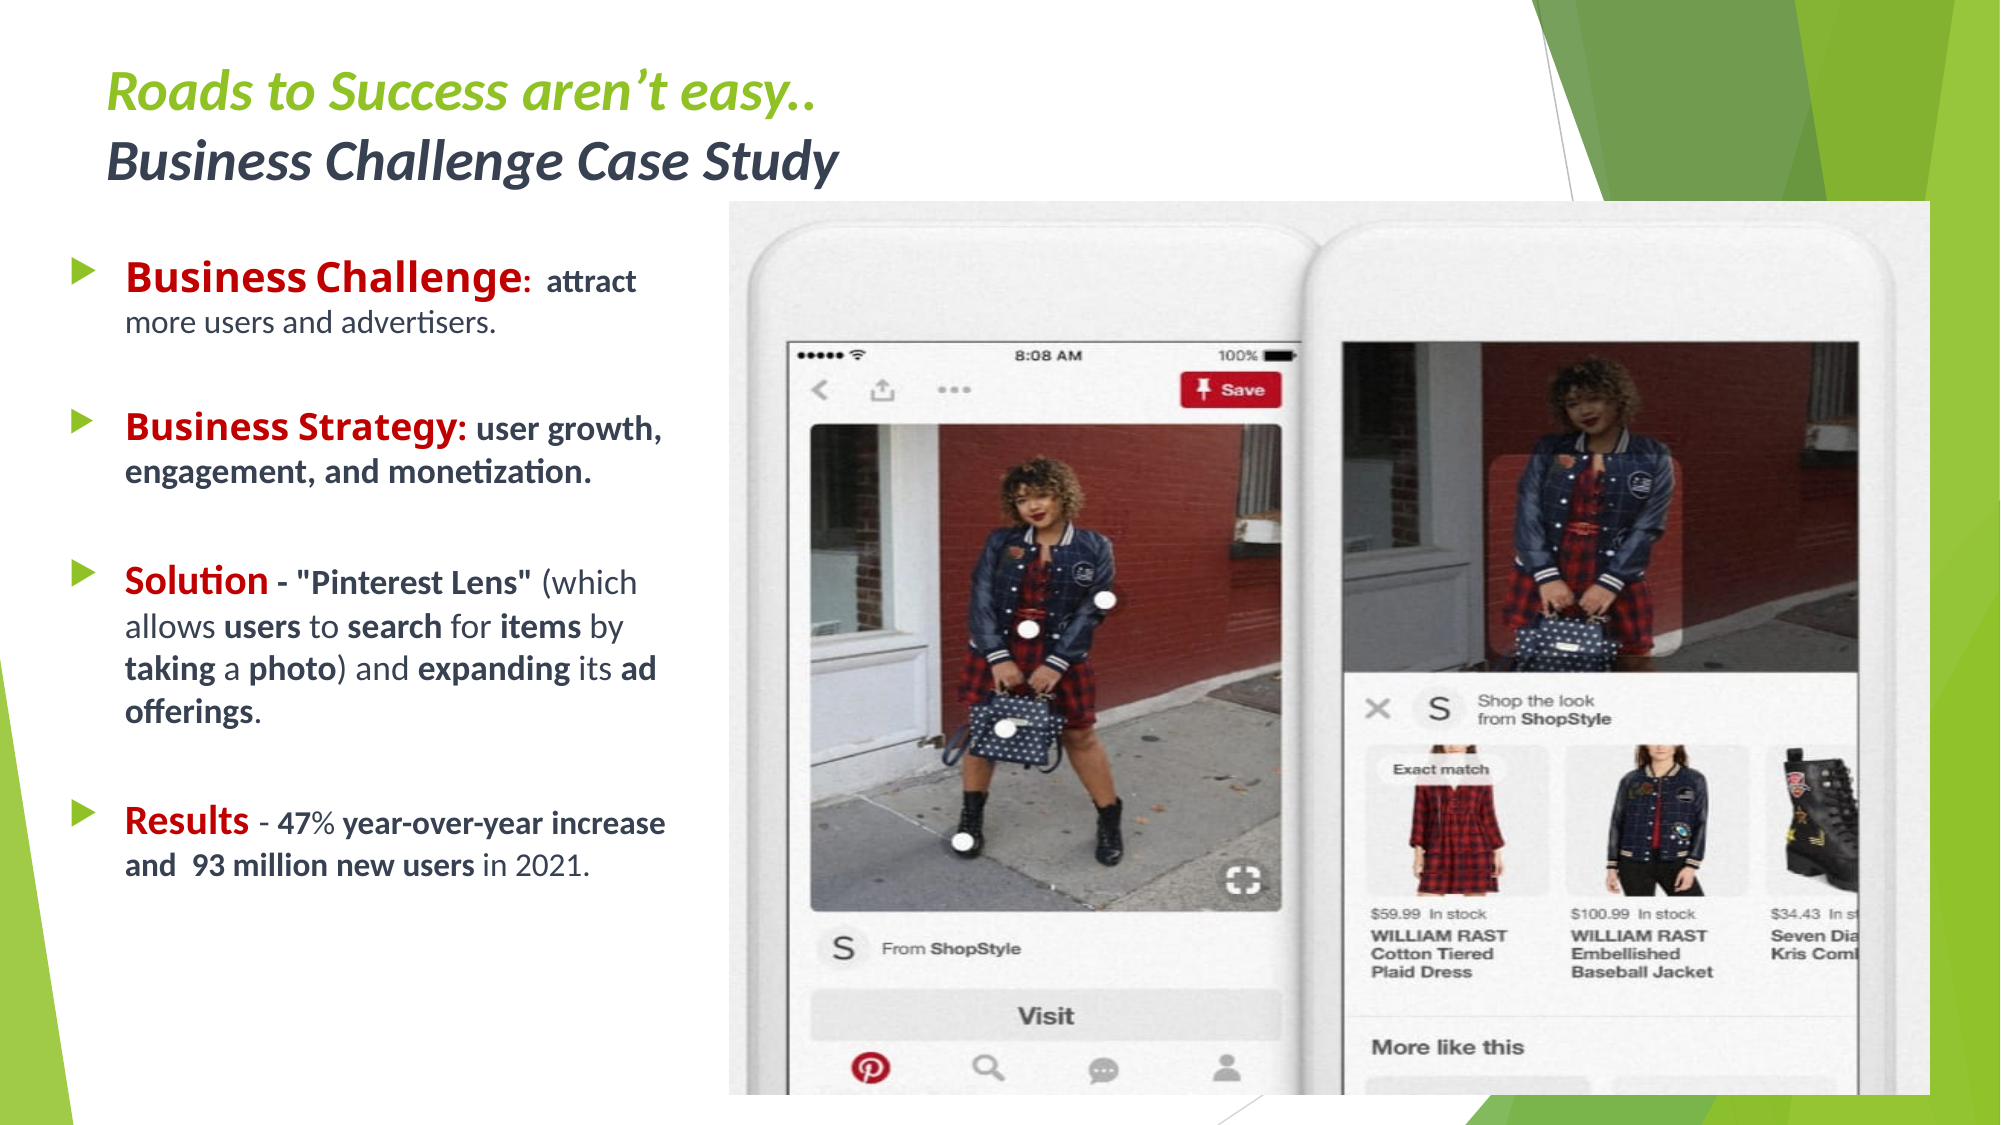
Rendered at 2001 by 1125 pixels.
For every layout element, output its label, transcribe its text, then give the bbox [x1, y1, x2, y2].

list Business Challenge: attract more users and advertisers. Business Strategy: user growth, engagement, and monetization. Solution - "Pinterest Lens" (which allows users to search for items by taking a photo) and expanding its ad offerings. Results - 47% year-over-year increase and 93 million new users in 2021. [53, 242, 698, 1025]
title Roads to Success aren’t easy.. Business Challenge Case Study [0, 44, 946, 243]
picture [729, 201, 1930, 1095]
